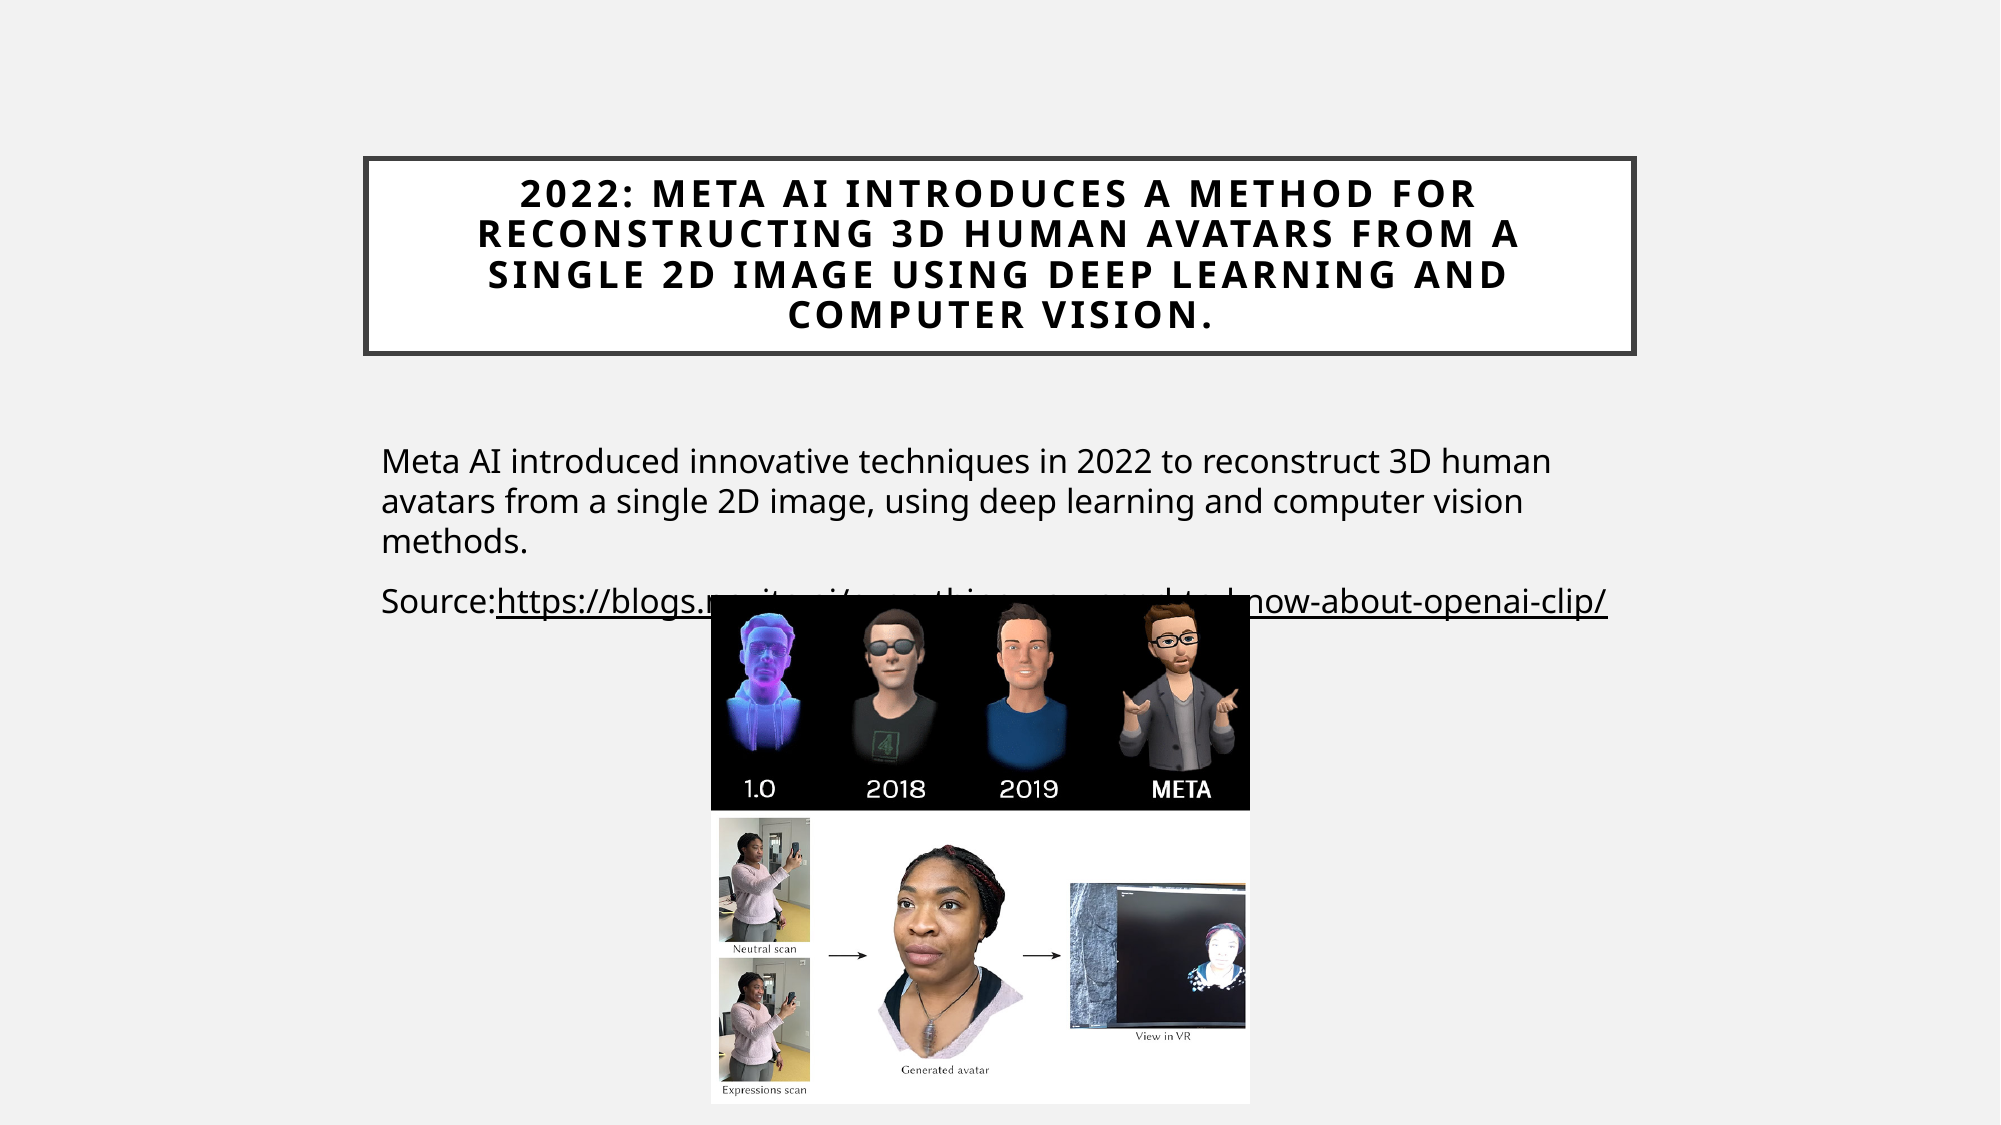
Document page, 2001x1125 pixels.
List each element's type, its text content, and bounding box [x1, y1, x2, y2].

list Meta AI introduced innovative techniques in 2022 to reconstruct 3D human avatars from a single 2D image, using deep learning and computer vision methods. Source:https://blogs.novita.ai/everything-you-need-to-know-about-openai-clip/ [366, 432, 1634, 942]
picture [711, 595, 1250, 1104]
title 2022: Meta AI introduces a method for reconstructing 3D human avatars from a single 2D image using deep learning and computer vision. [363, 156, 1637, 356]
